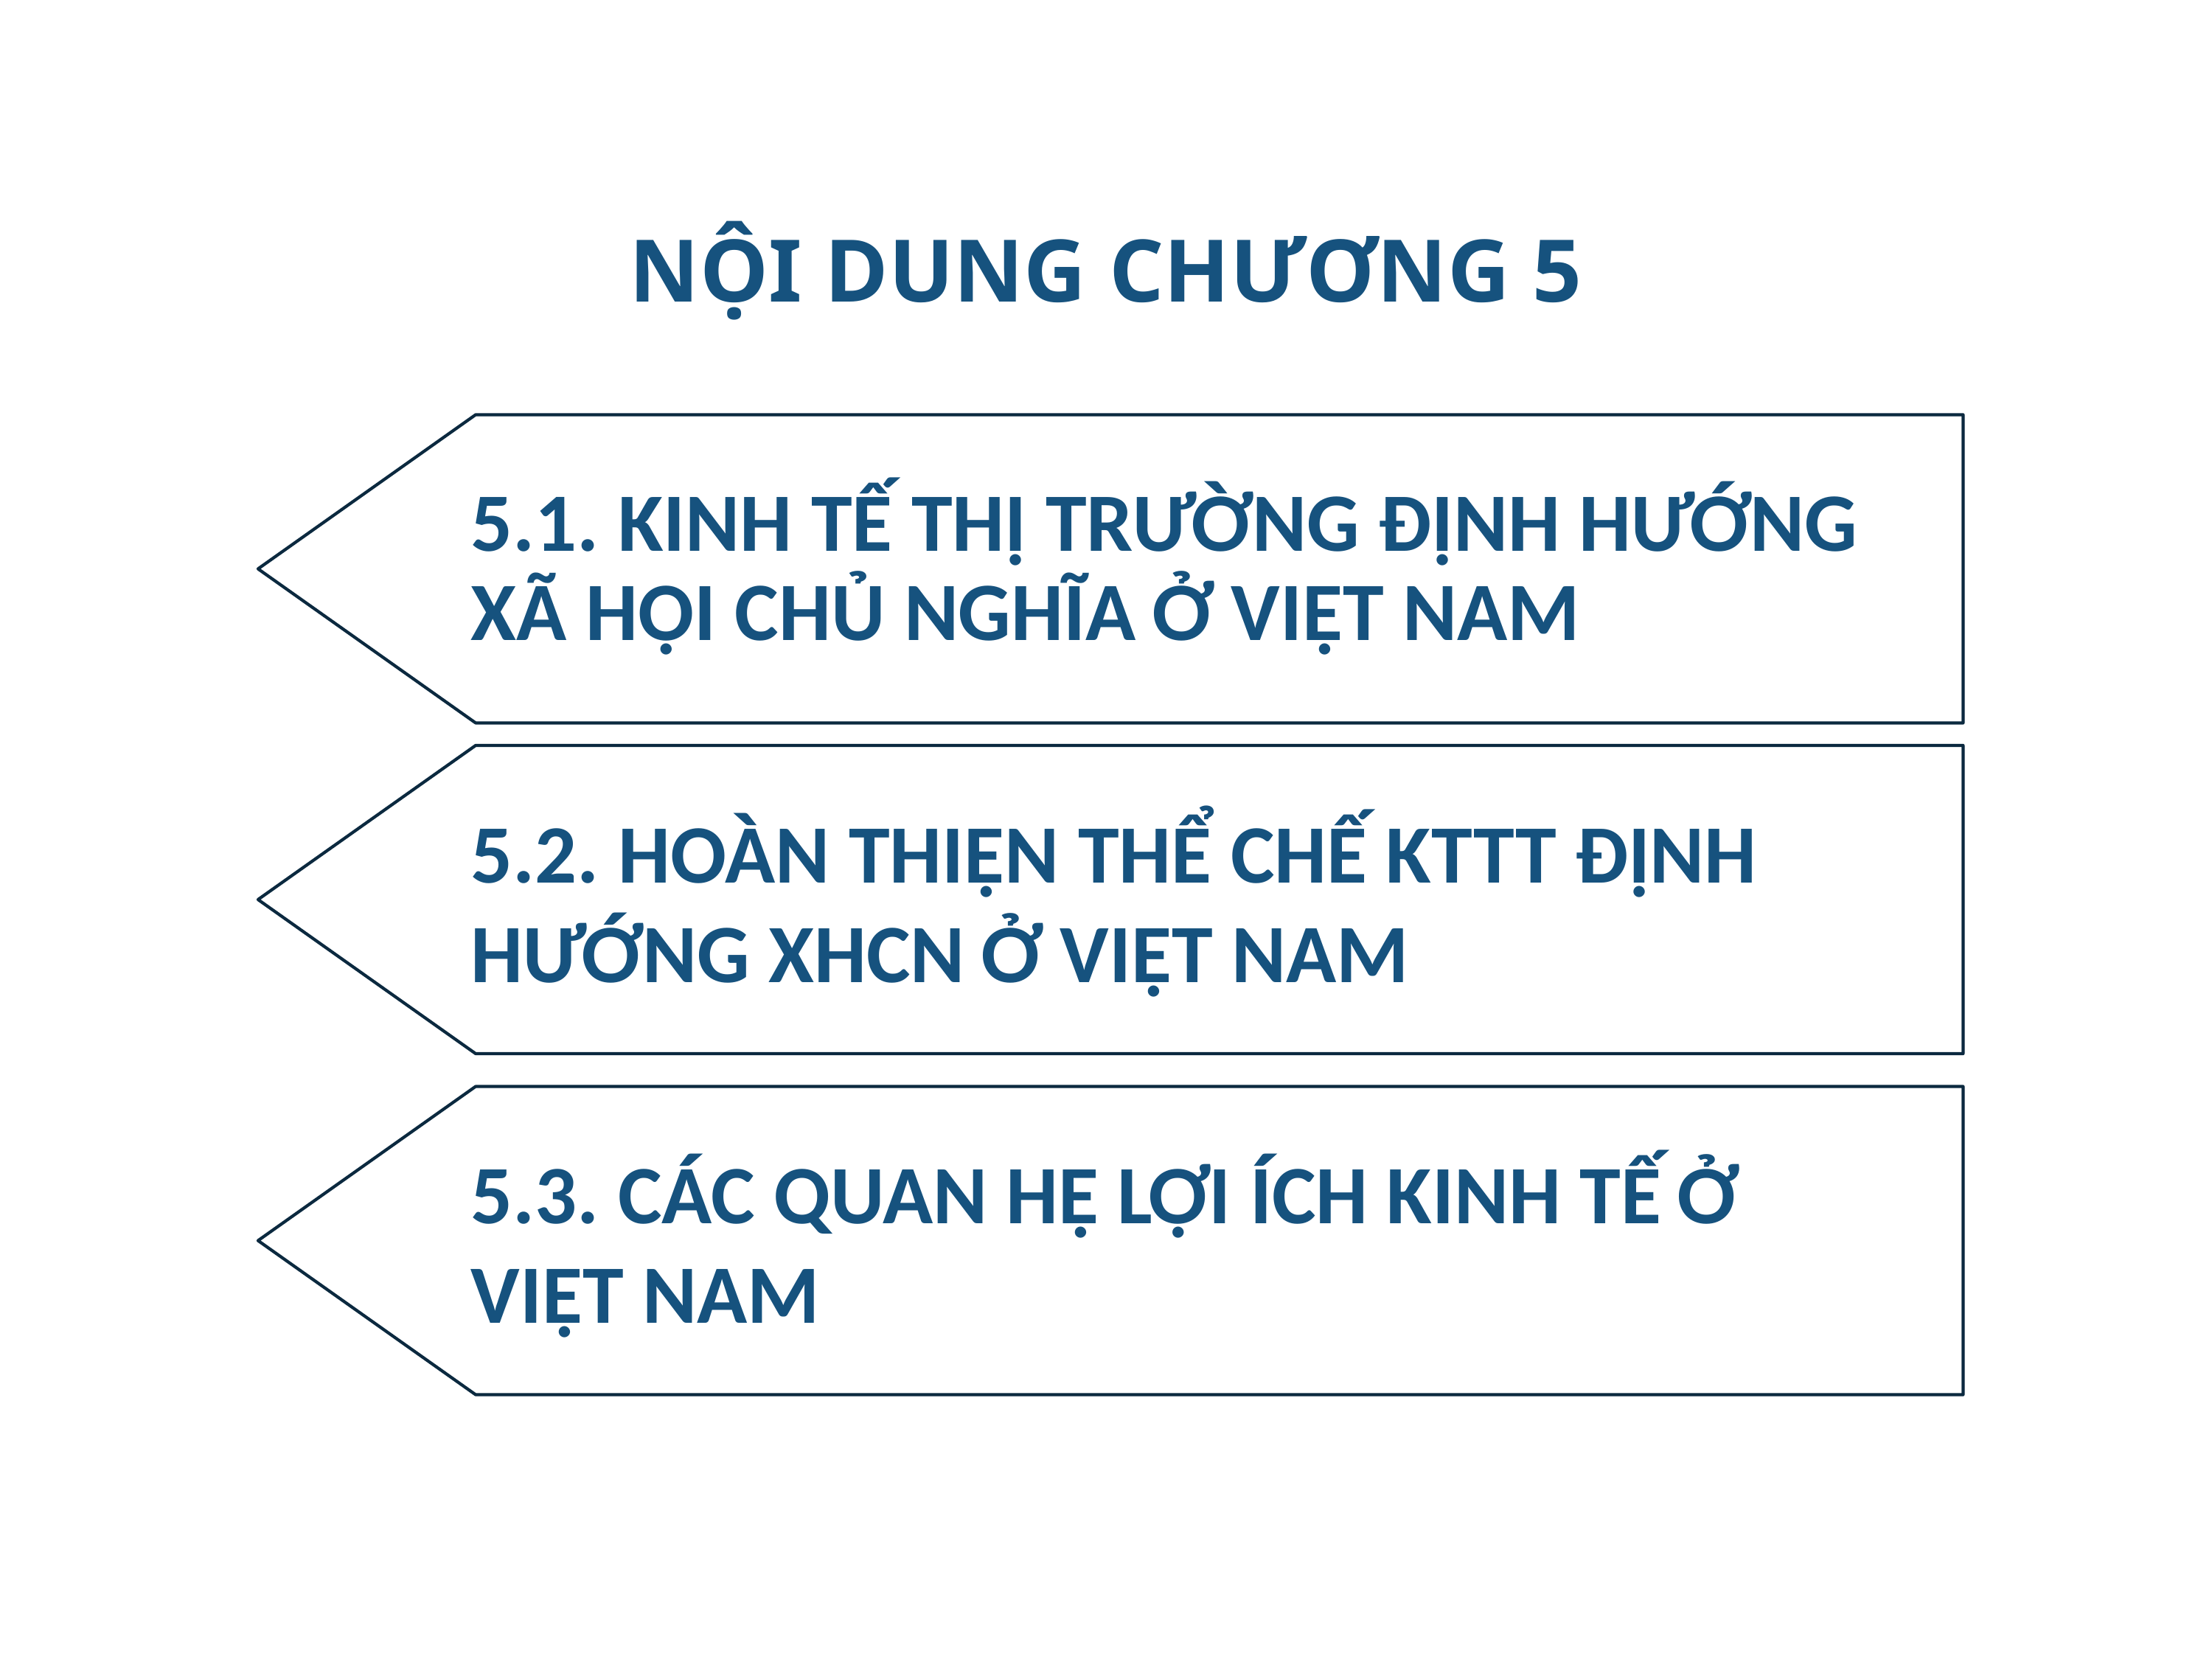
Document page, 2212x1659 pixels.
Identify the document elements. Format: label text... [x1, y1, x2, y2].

title NỘI DUNG CHƯƠNG 5 [111, 128, 2101, 406]
text_box 5.3. CÁC QUAN HỆ LỢI ÍCH KINH TẾ Ở VIỆT NAM [256, 1085, 1965, 1397]
text_box 5.1. KINH TẾ THỊ TRƯỜNG ĐỊNH HƯỚNG XÃ HỘI CHỦ NGHĨA Ở VIỆT NAM [256, 413, 1965, 725]
text_box 5.2. HOÀN THIỆN THỂ CHẾ KTTT ĐỊNH HƯỚNG XHCN Ở VIỆT NAM [256, 743, 1965, 1056]
